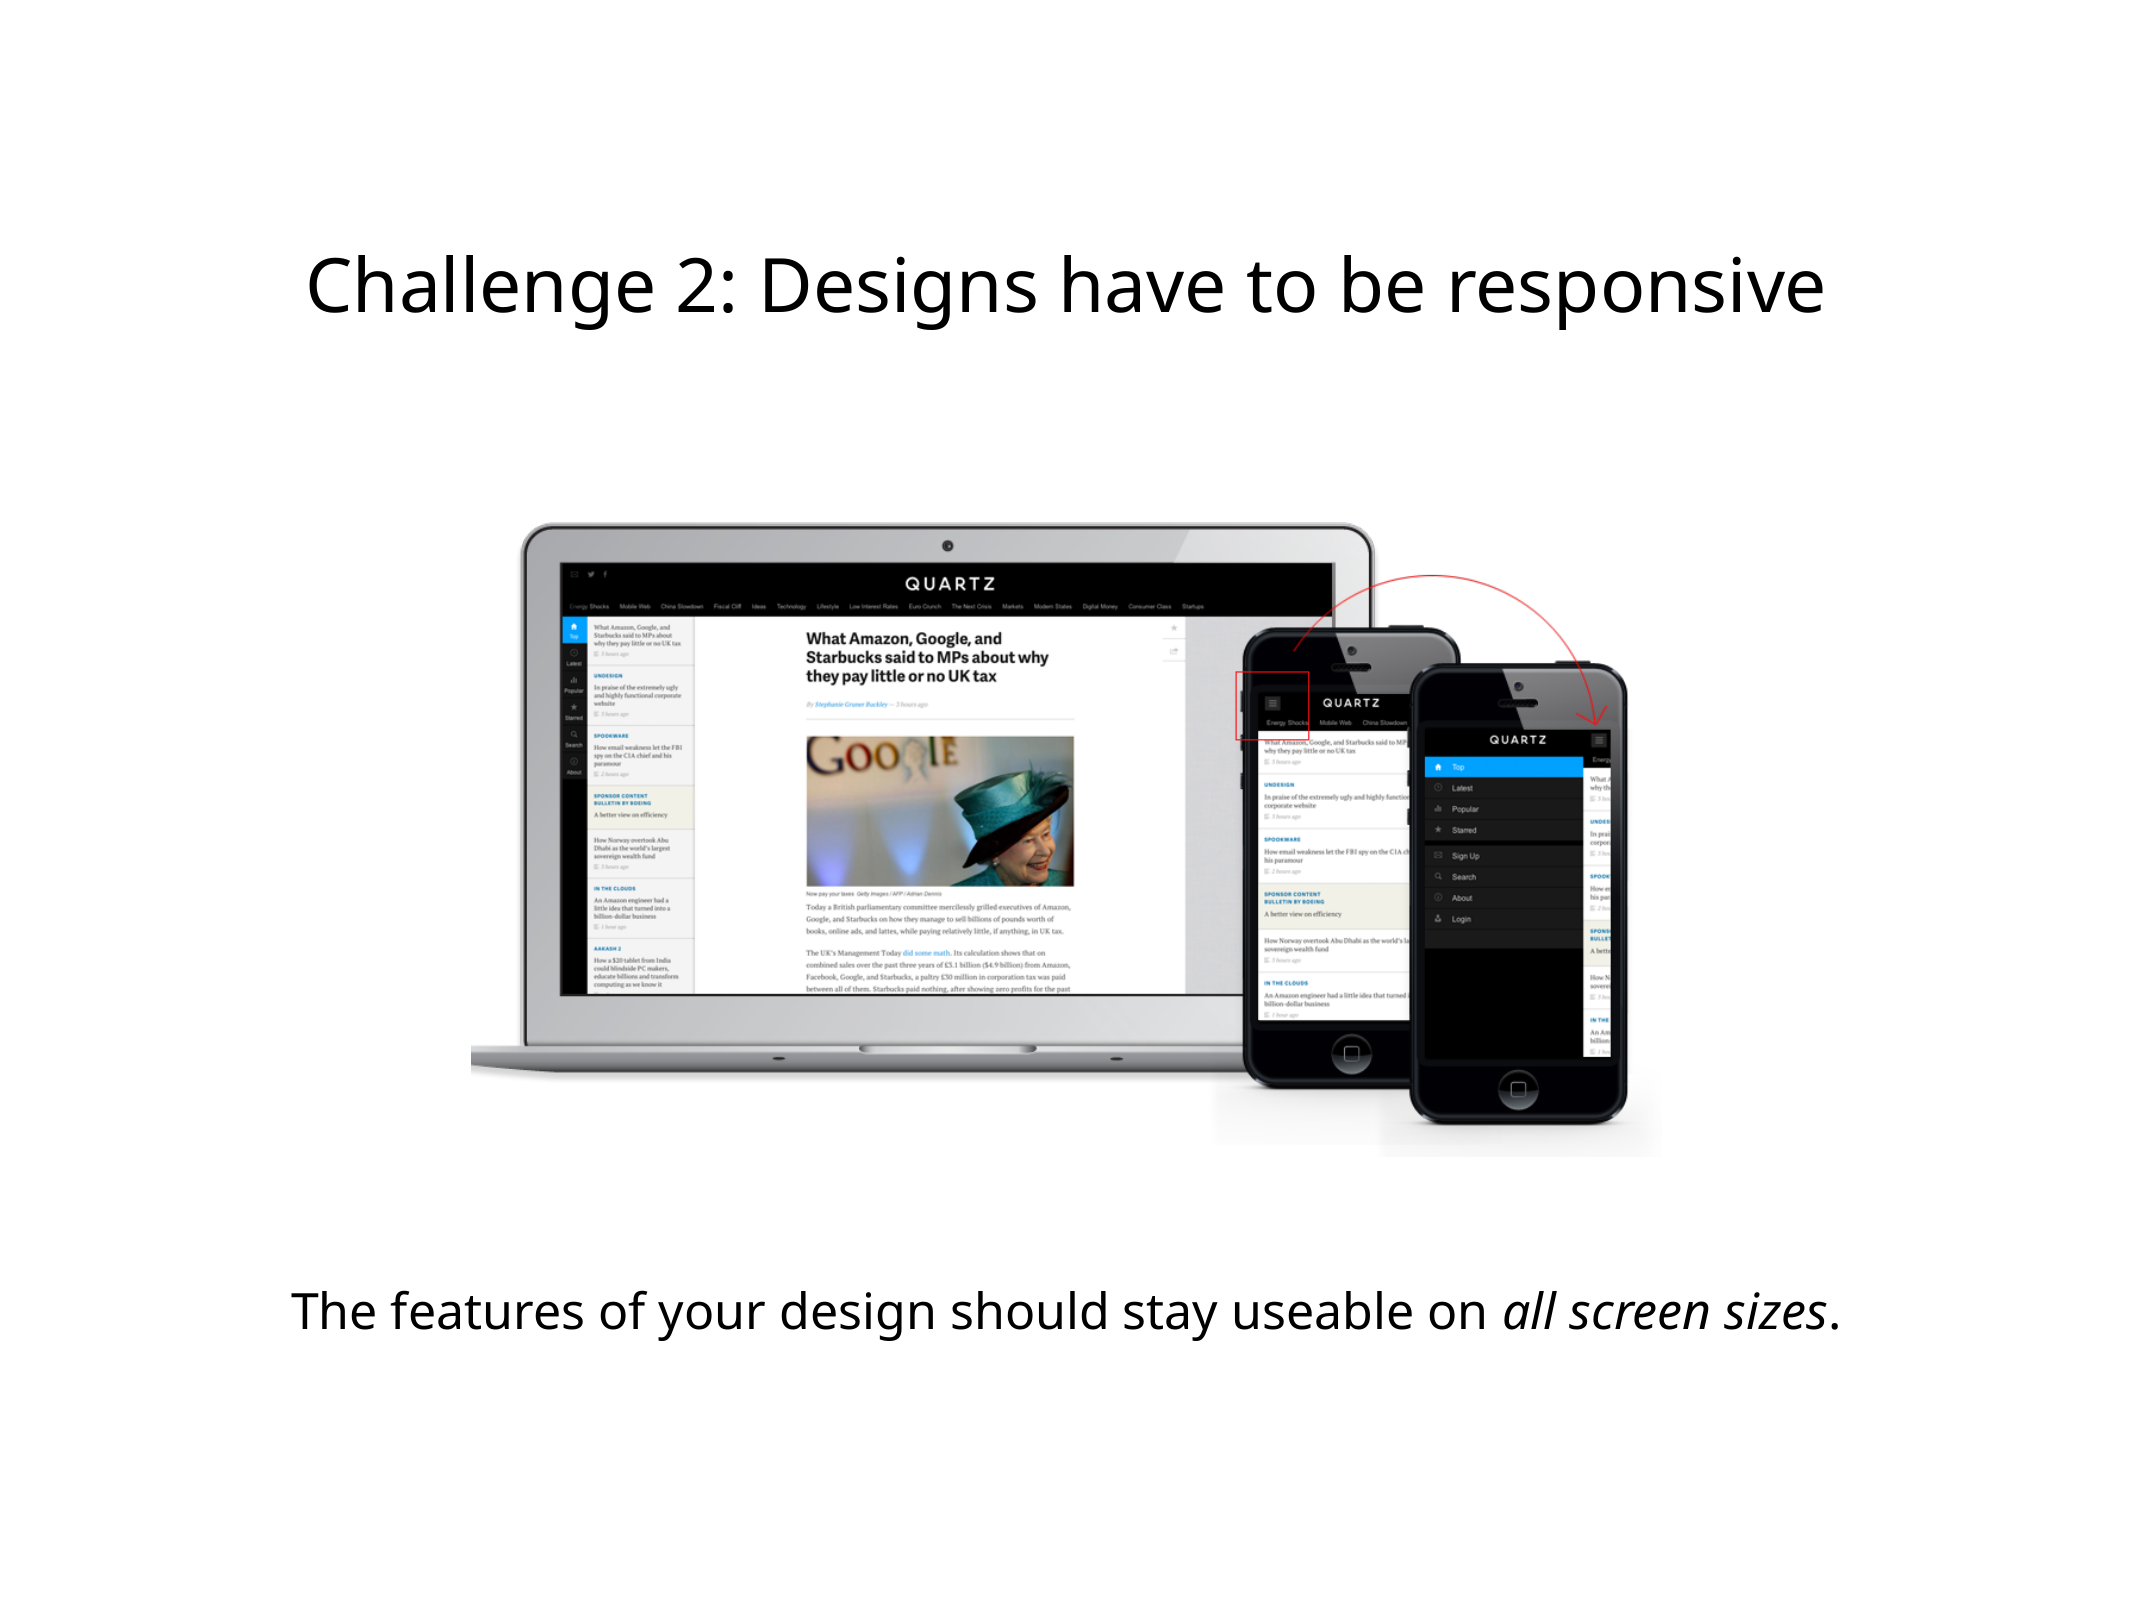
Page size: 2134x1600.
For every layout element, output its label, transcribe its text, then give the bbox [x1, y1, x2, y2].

picture [471, 442, 1662, 1158]
text_box The features of your design should stay useable on all screen sizes. [168, 1263, 1965, 1349]
title Challenge 2: Designs have to be responsive [207, 226, 1926, 337]
